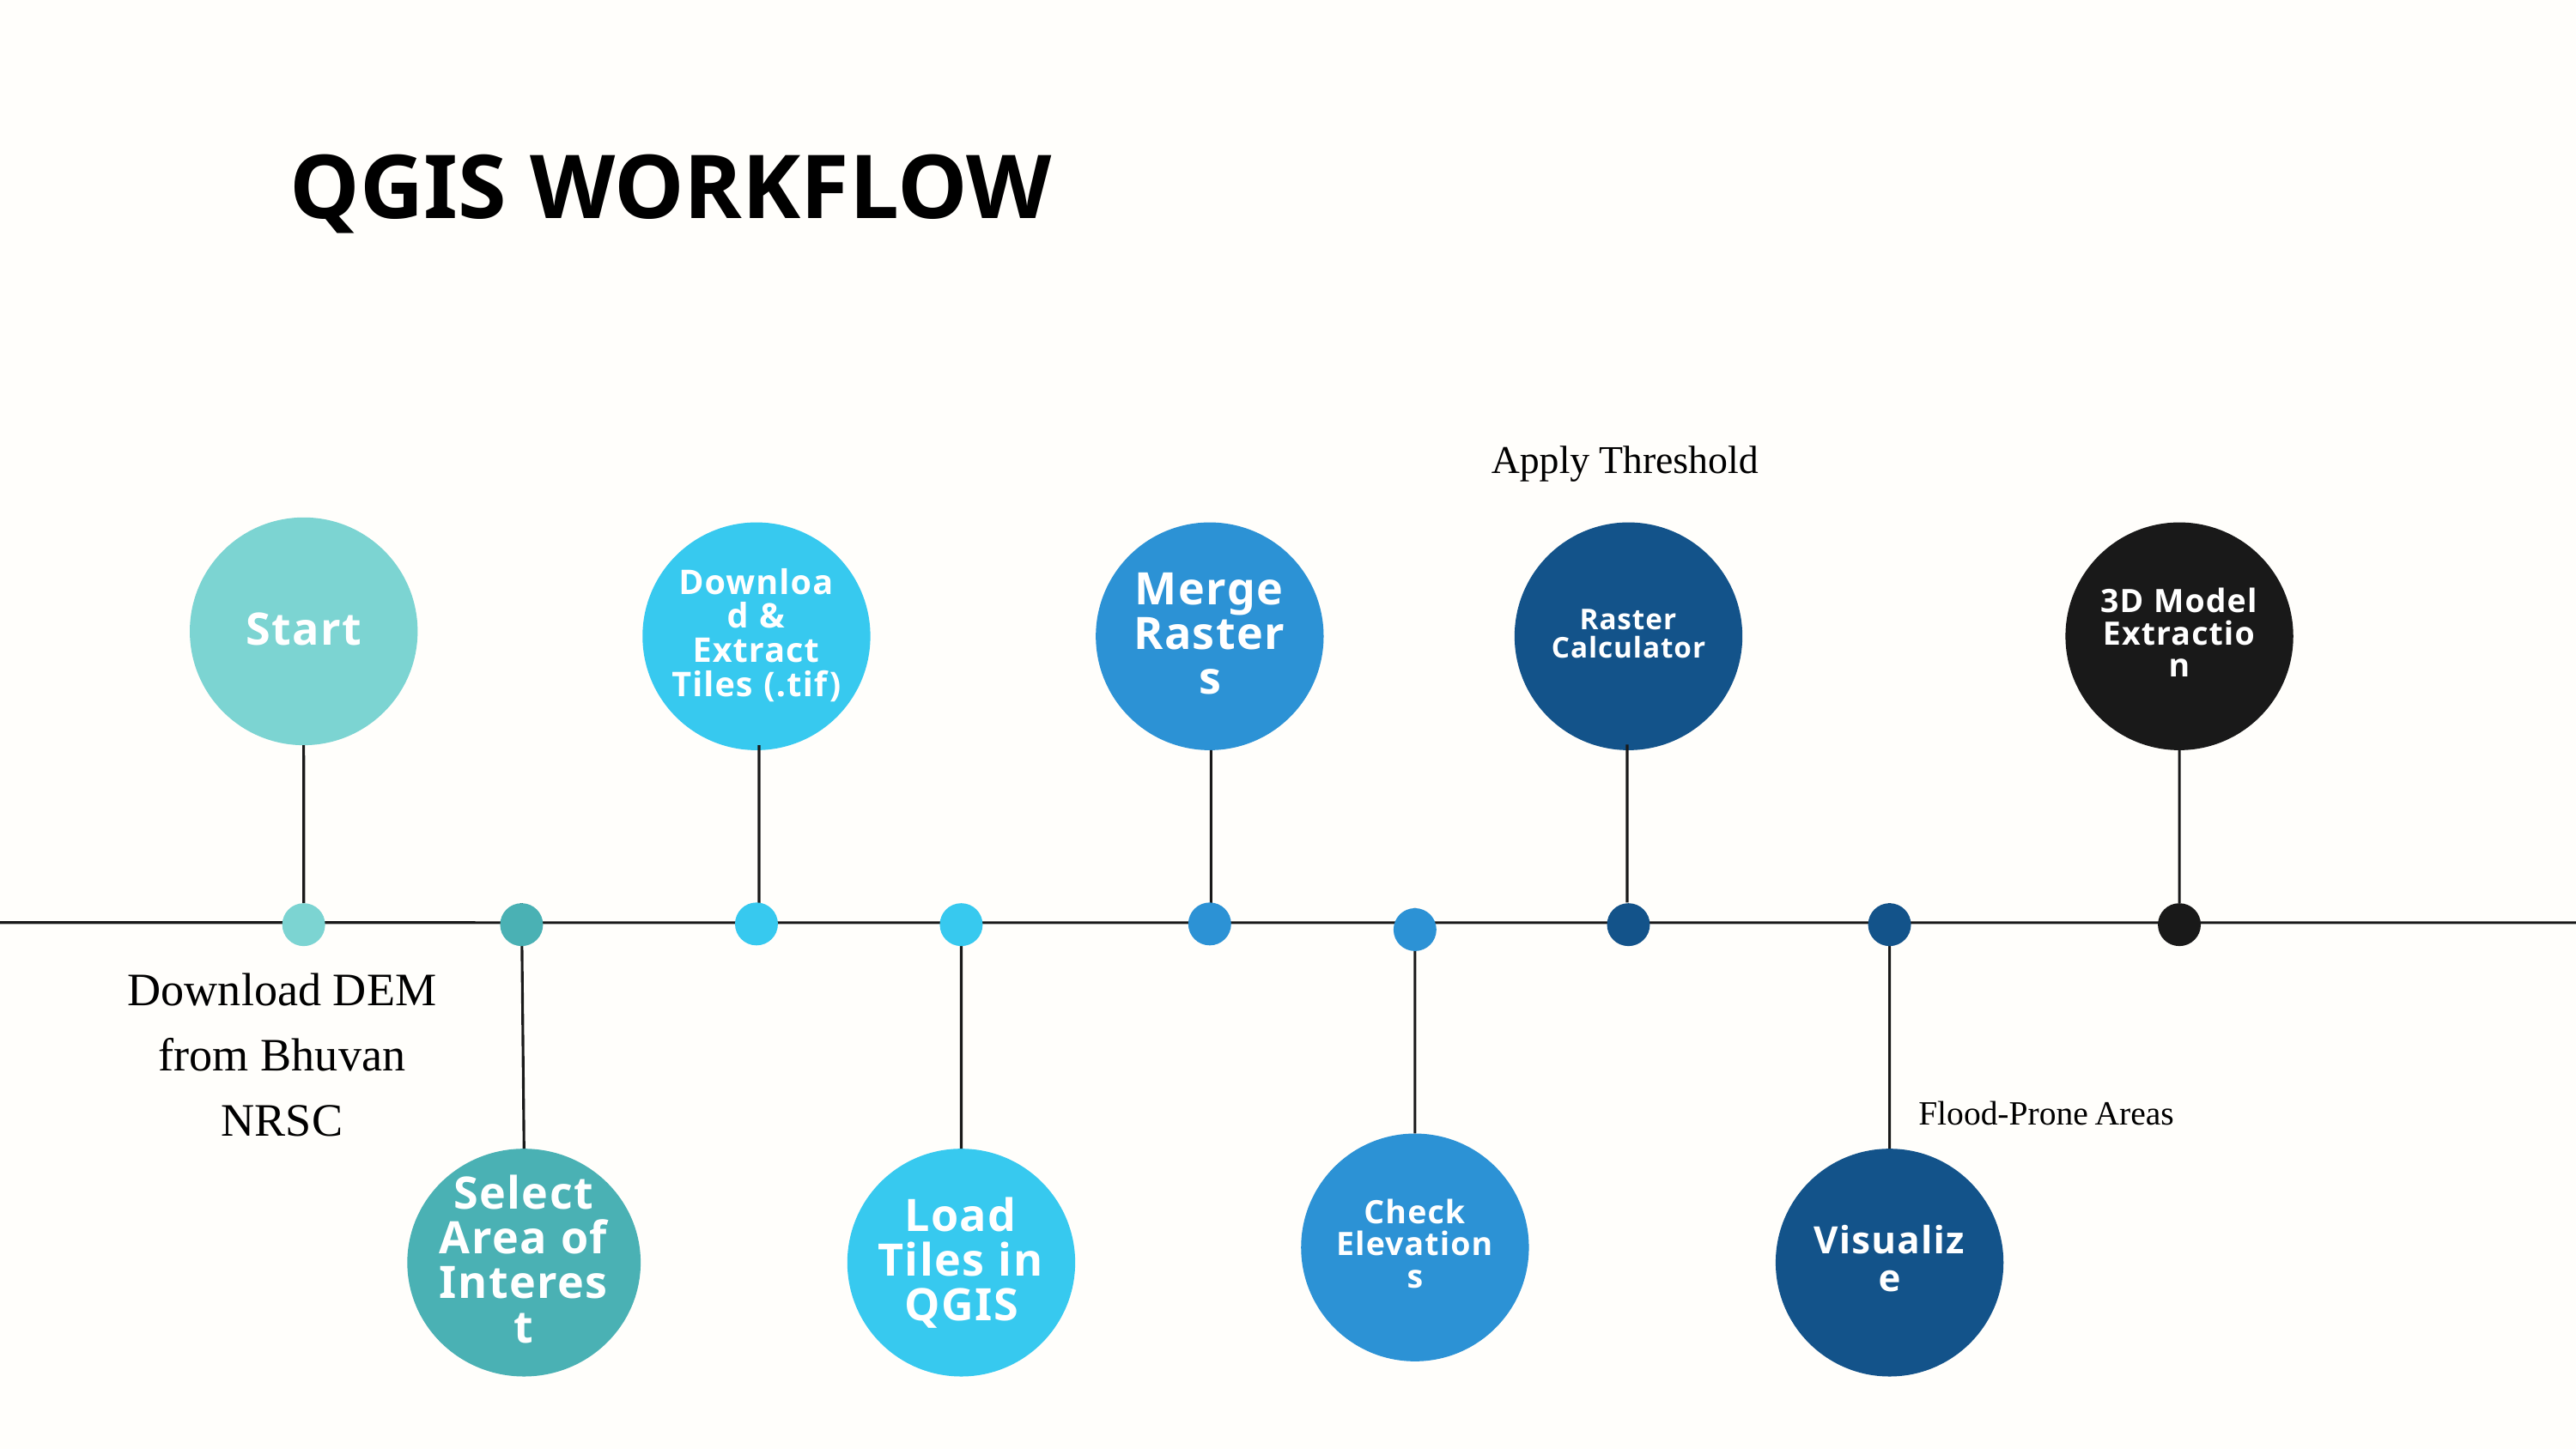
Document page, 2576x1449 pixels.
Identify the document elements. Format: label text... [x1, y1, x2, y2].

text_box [1393, 907, 1437, 952]
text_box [1775, 1148, 2004, 1377]
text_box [847, 1148, 1076, 1377]
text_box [2157, 902, 2202, 947]
text_box Apply Threshold [1483, 426, 1767, 482]
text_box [734, 902, 779, 946]
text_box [407, 1148, 641, 1377]
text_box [642, 522, 871, 751]
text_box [1095, 522, 1324, 751]
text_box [500, 902, 544, 947]
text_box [1607, 902, 1650, 947]
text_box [282, 902, 325, 947]
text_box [939, 902, 983, 947]
text_box Flood-Prone Areas [1899, 1083, 2185, 1131]
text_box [1300, 1133, 1529, 1362]
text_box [1188, 902, 1232, 946]
text_box Download DEM from Bhuvan NRSC [119, 949, 446, 1146]
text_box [2065, 522, 2293, 751]
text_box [189, 517, 418, 746]
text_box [1514, 522, 1743, 751]
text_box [1868, 902, 1911, 947]
text_box QGIS WORKFLOW [246, 130, 1097, 236]
